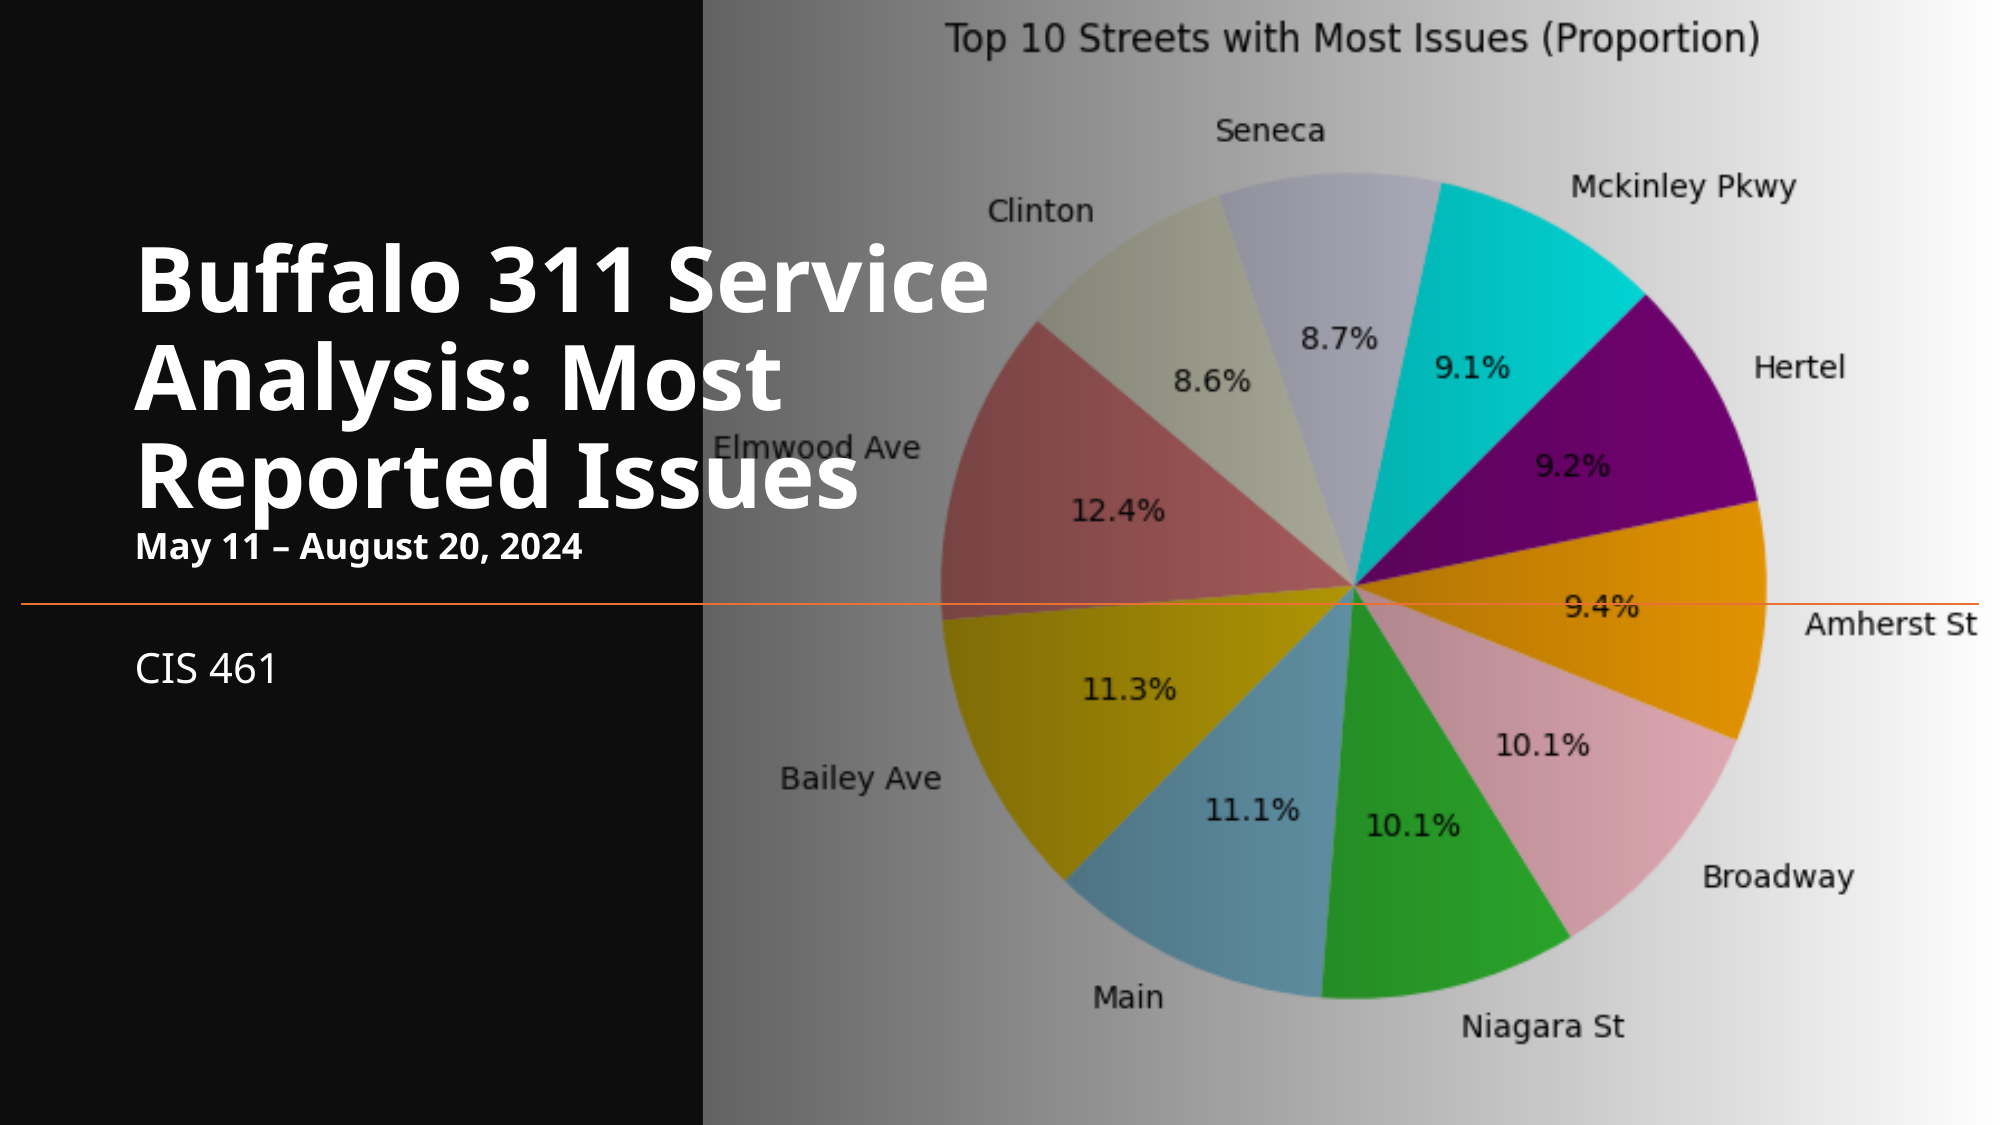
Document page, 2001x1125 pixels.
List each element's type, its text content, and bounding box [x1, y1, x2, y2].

text_box [0, 0, 702, 1125]
picture [702, 0, 2000, 1125]
title Buffalo 311 Service Analysis: Most Reported Issues May 11 – August 20, 2024 [119, 182, 702, 575]
subtitle CIS 461 [119, 640, 702, 912]
